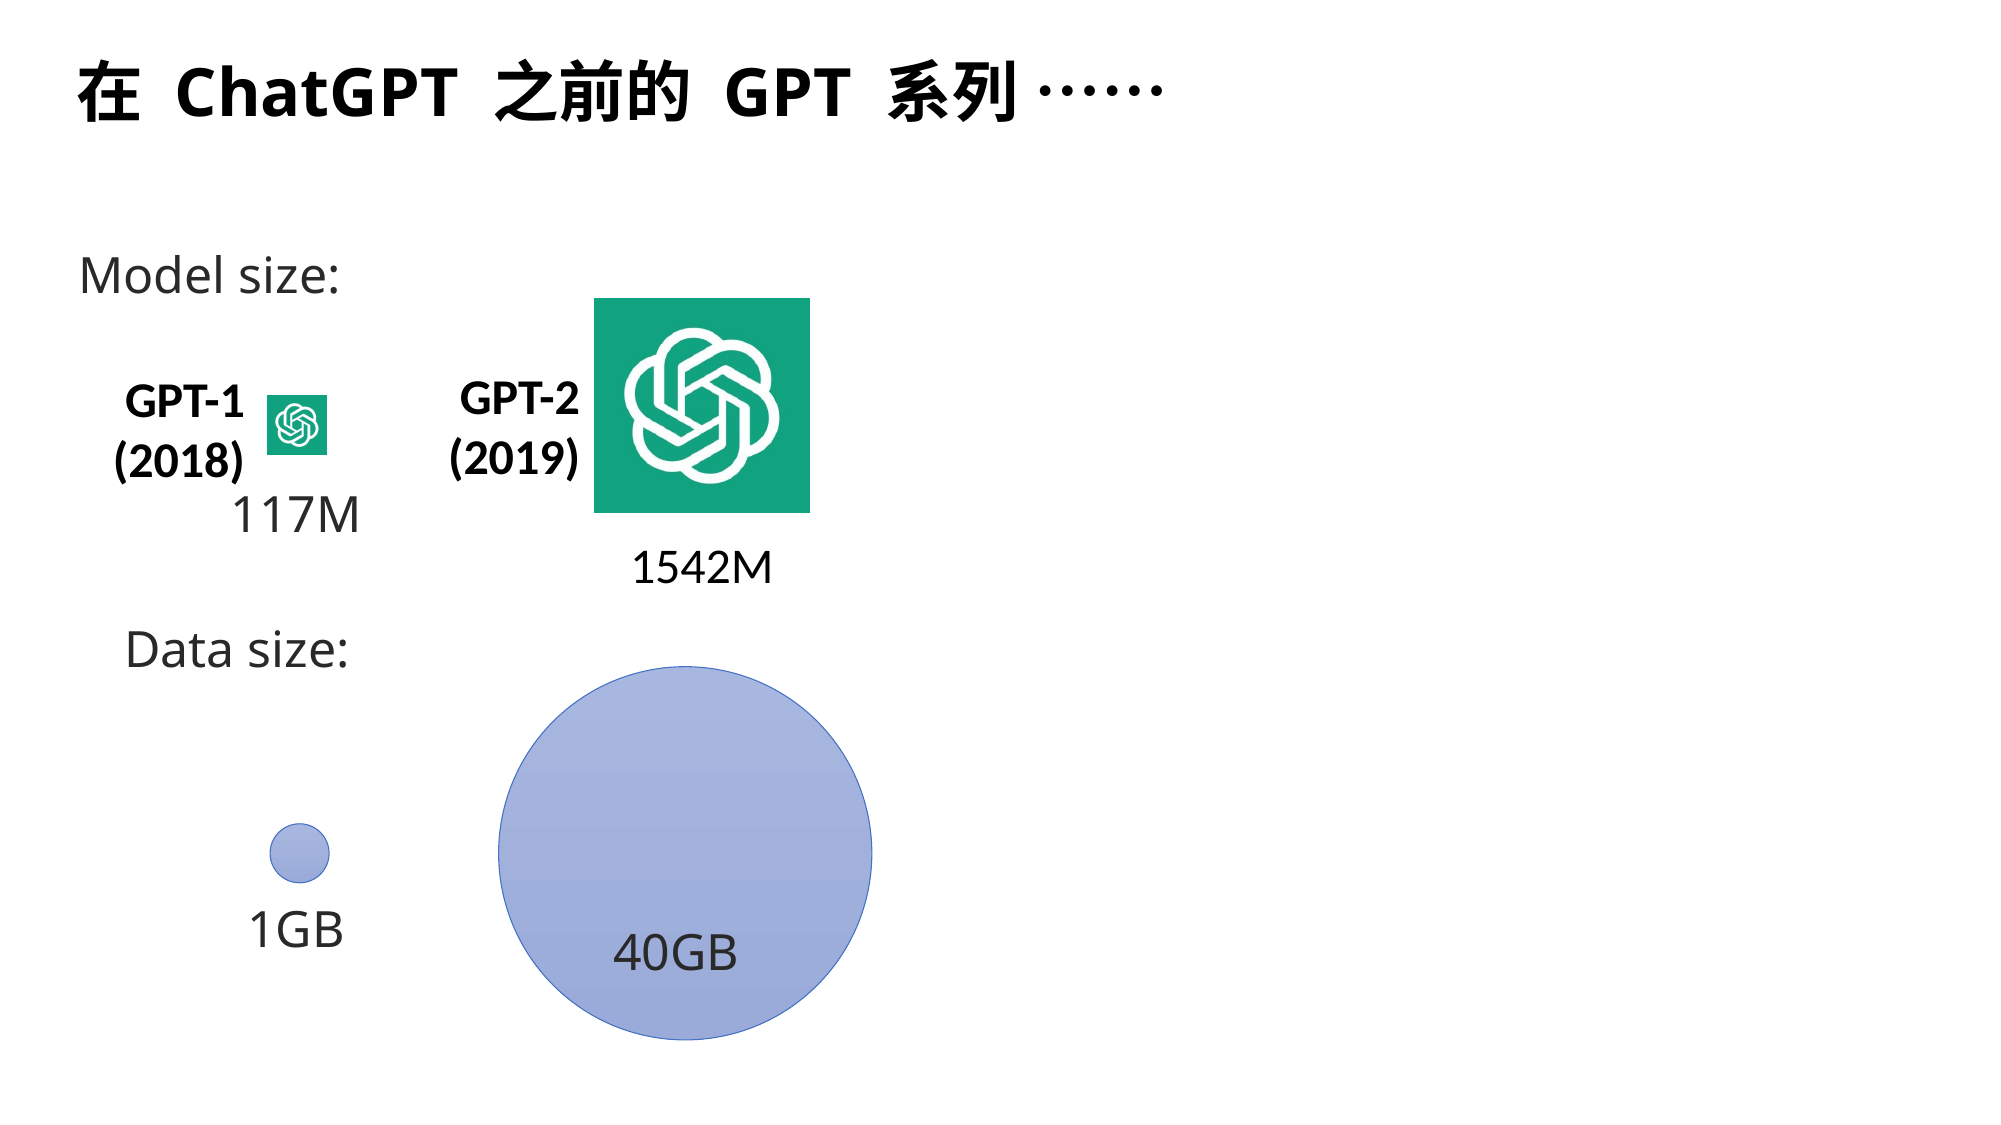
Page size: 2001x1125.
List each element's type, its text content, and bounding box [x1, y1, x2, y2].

text_box [498, 666, 873, 1041]
picture [594, 298, 810, 513]
text_box [269, 823, 330, 884]
picture [267, 394, 327, 455]
text_box GPT-1 (2018) [62, 359, 260, 495]
text_box 117M [177, 474, 414, 550]
text_box 1542M [594, 525, 809, 601]
text_box 1GB [204, 889, 388, 965]
text_box Model size: [53, 235, 356, 311]
text_box 40GB [584, 913, 768, 989]
text_box Data size: [109, 610, 412, 686]
text_box 在 ChatGPT 之前的 GPT 系列 …… [61, 42, 1184, 138]
text_box GPT-2 (2019) [397, 356, 594, 492]
